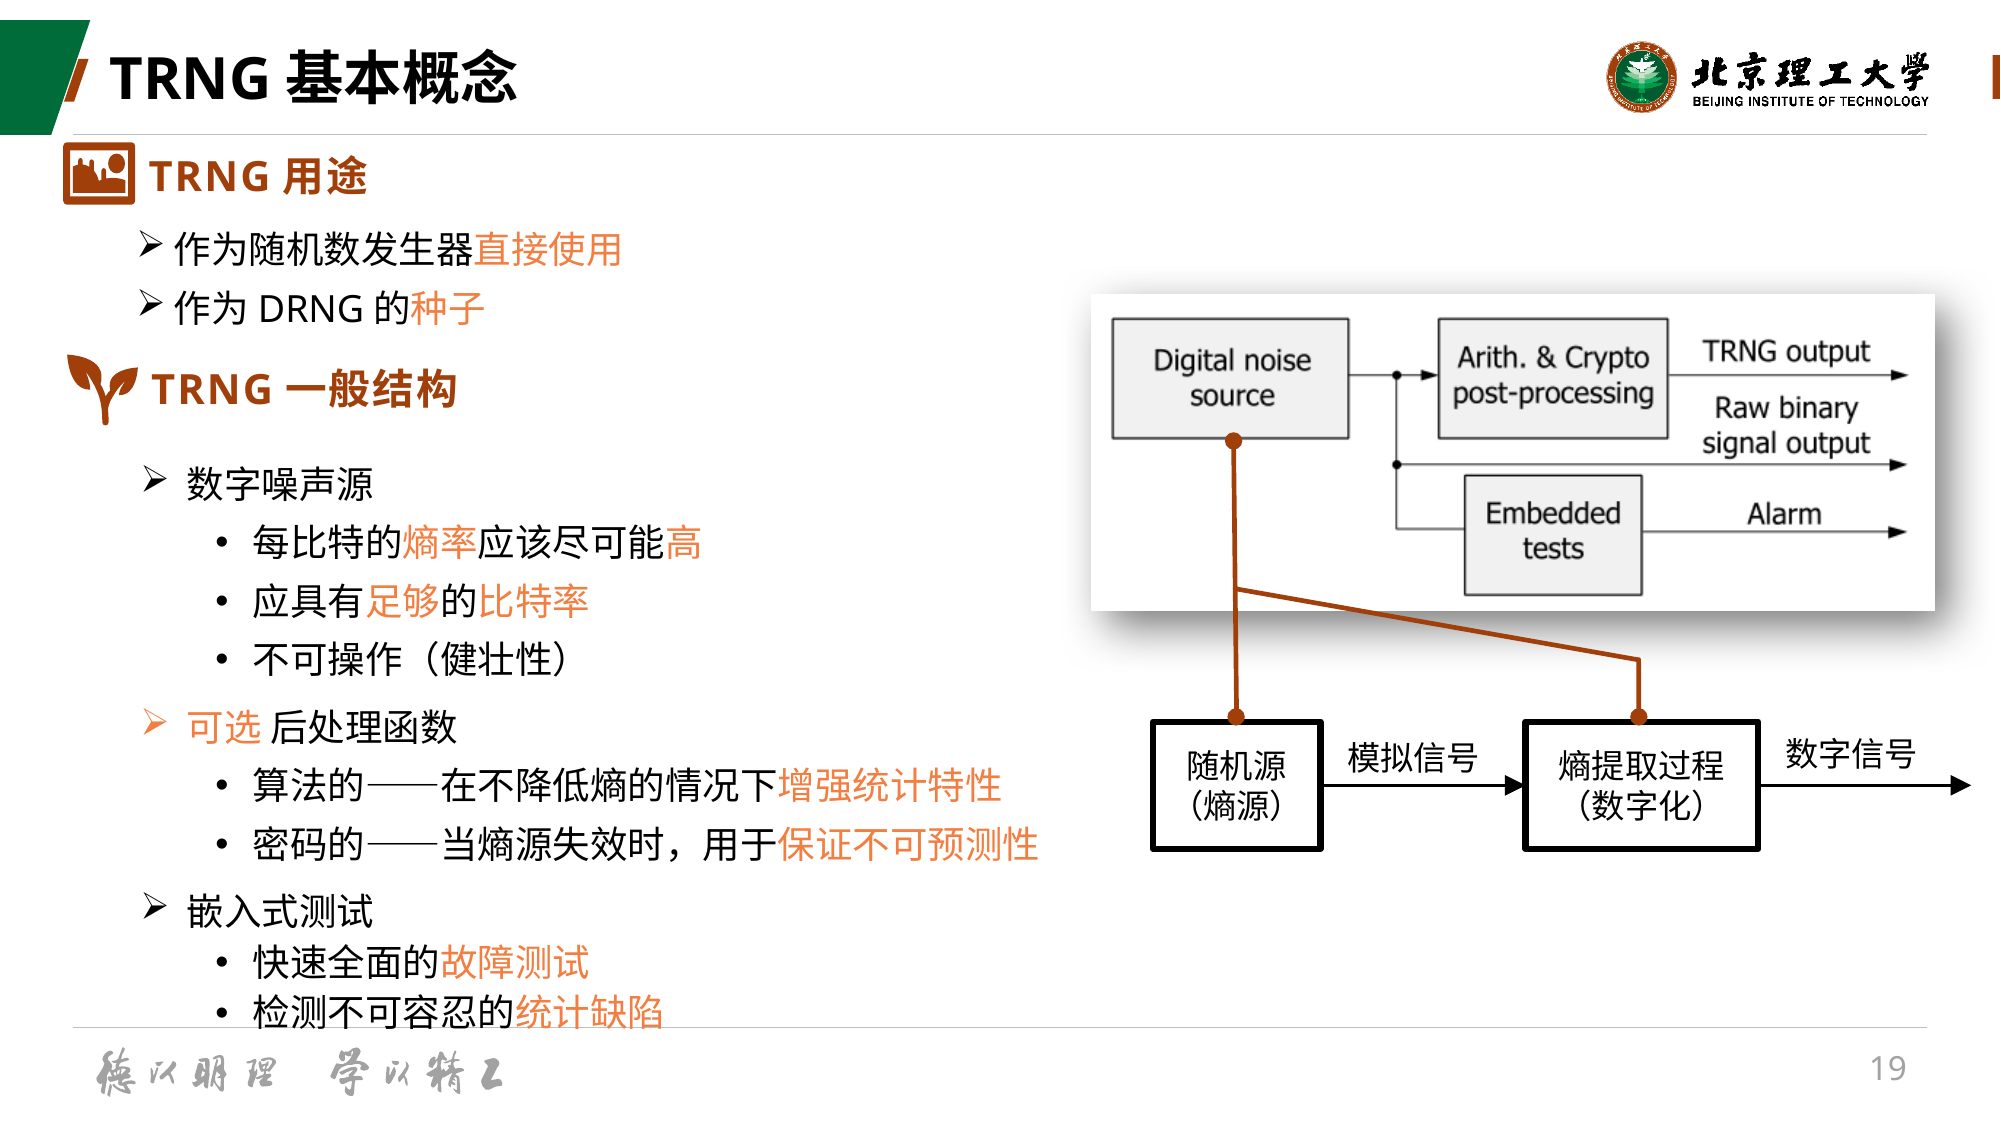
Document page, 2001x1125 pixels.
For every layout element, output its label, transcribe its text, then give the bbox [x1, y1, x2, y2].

text_box 作为随机数发生器直接使用 作为DRNG的种子 [46, 205, 767, 338]
list 数字噪声源 每比特的熵率应该尽可能高 应具有足够的比特率 不可操作（健壮性） 可选 后处理函数 算法的——在不降低熵的情况下增强统计特性 密码的——当熵源失效时，用于保证不可预测性 嵌入式测试 快速全面的故障测试 检测不可容忍的统计缺陷 [125, 430, 1101, 1084]
picture [1091, 294, 1935, 612]
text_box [1153, 434, 1972, 849]
picture [1606, 41, 1929, 113]
title TRNG基本概念 [94, 40, 1513, 120]
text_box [67, 351, 619, 425]
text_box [63, 131, 577, 218]
